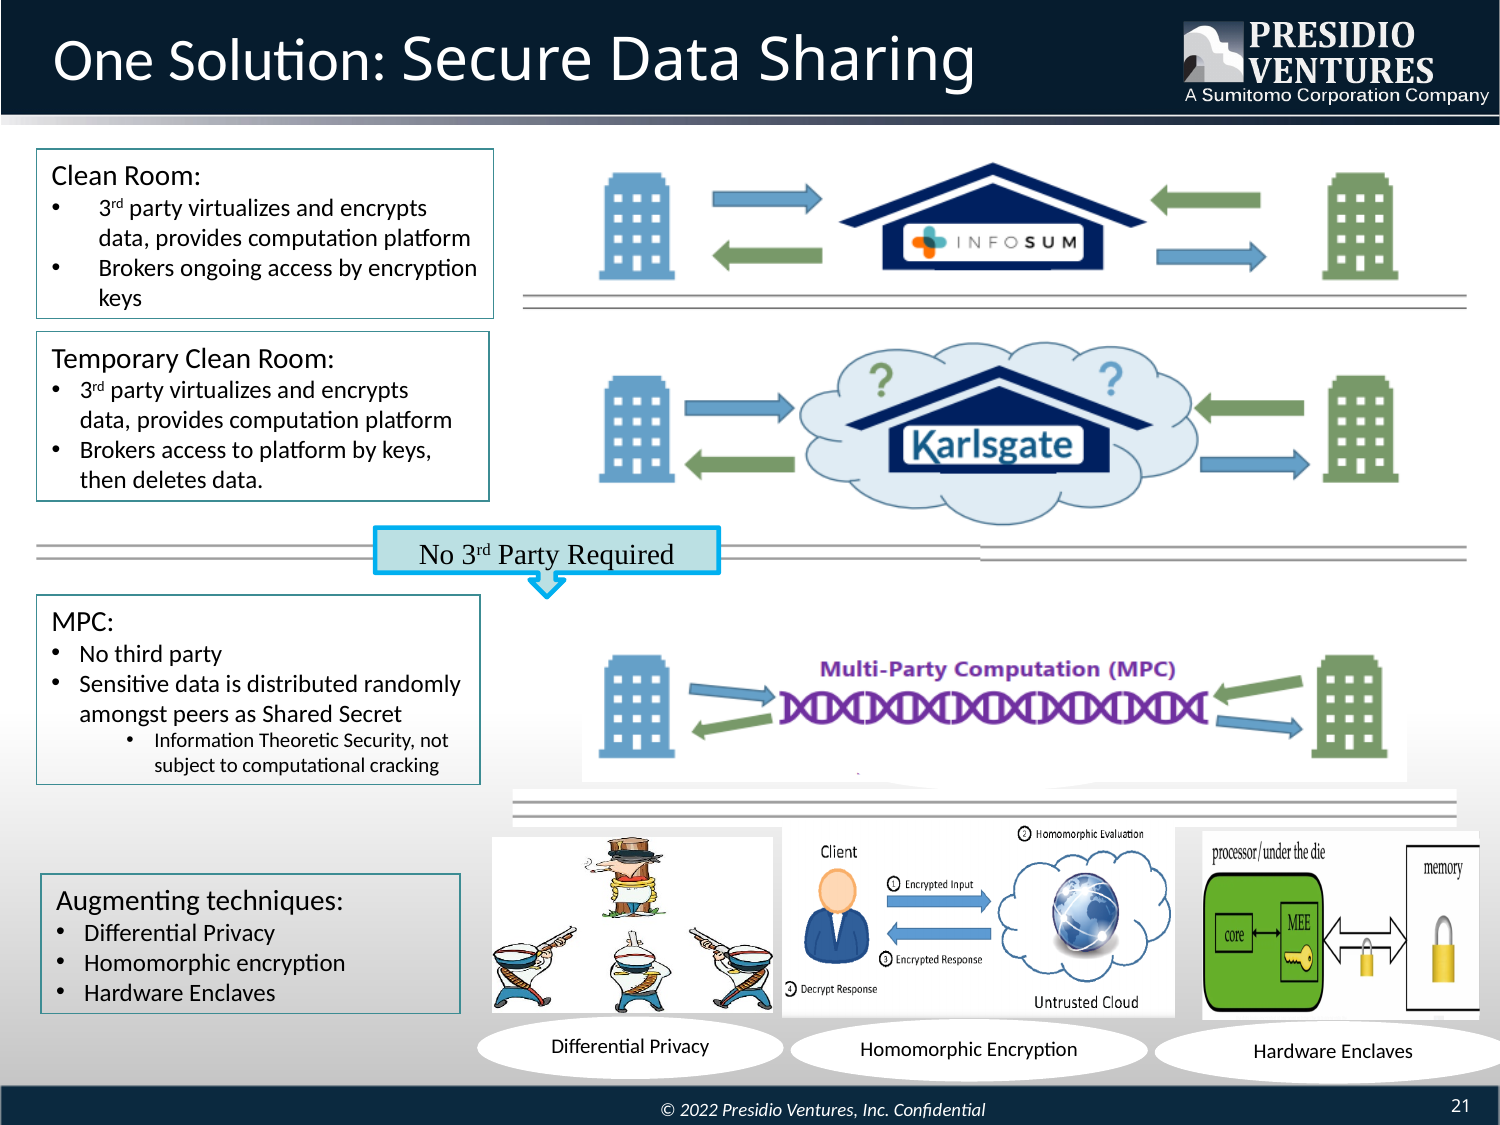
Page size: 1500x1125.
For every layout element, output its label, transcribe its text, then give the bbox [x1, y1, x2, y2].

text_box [36, 148, 1467, 792]
picture [512, 789, 1457, 1019]
picture [0, 0, 1500, 127]
picture [0, 1085, 1500, 1125]
slide_number 21 [1137, 1087, 1488, 1125]
text_box Homomorphic Encryption [788, 1026, 1150, 1084]
text_box Augmenting techniques: Differential Privacy Homomorphic encryption Hardware Enclaves [41, 873, 461, 1014]
title One Solution: Secure Data Sharing [37, 0, 1401, 113]
text_box Hardware Enclaves [1152, 1028, 1500, 1086]
picture [1202, 831, 1481, 1020]
picture [491, 837, 774, 1013]
text_box Differential Privacy [475, 1021, 786, 1082]
